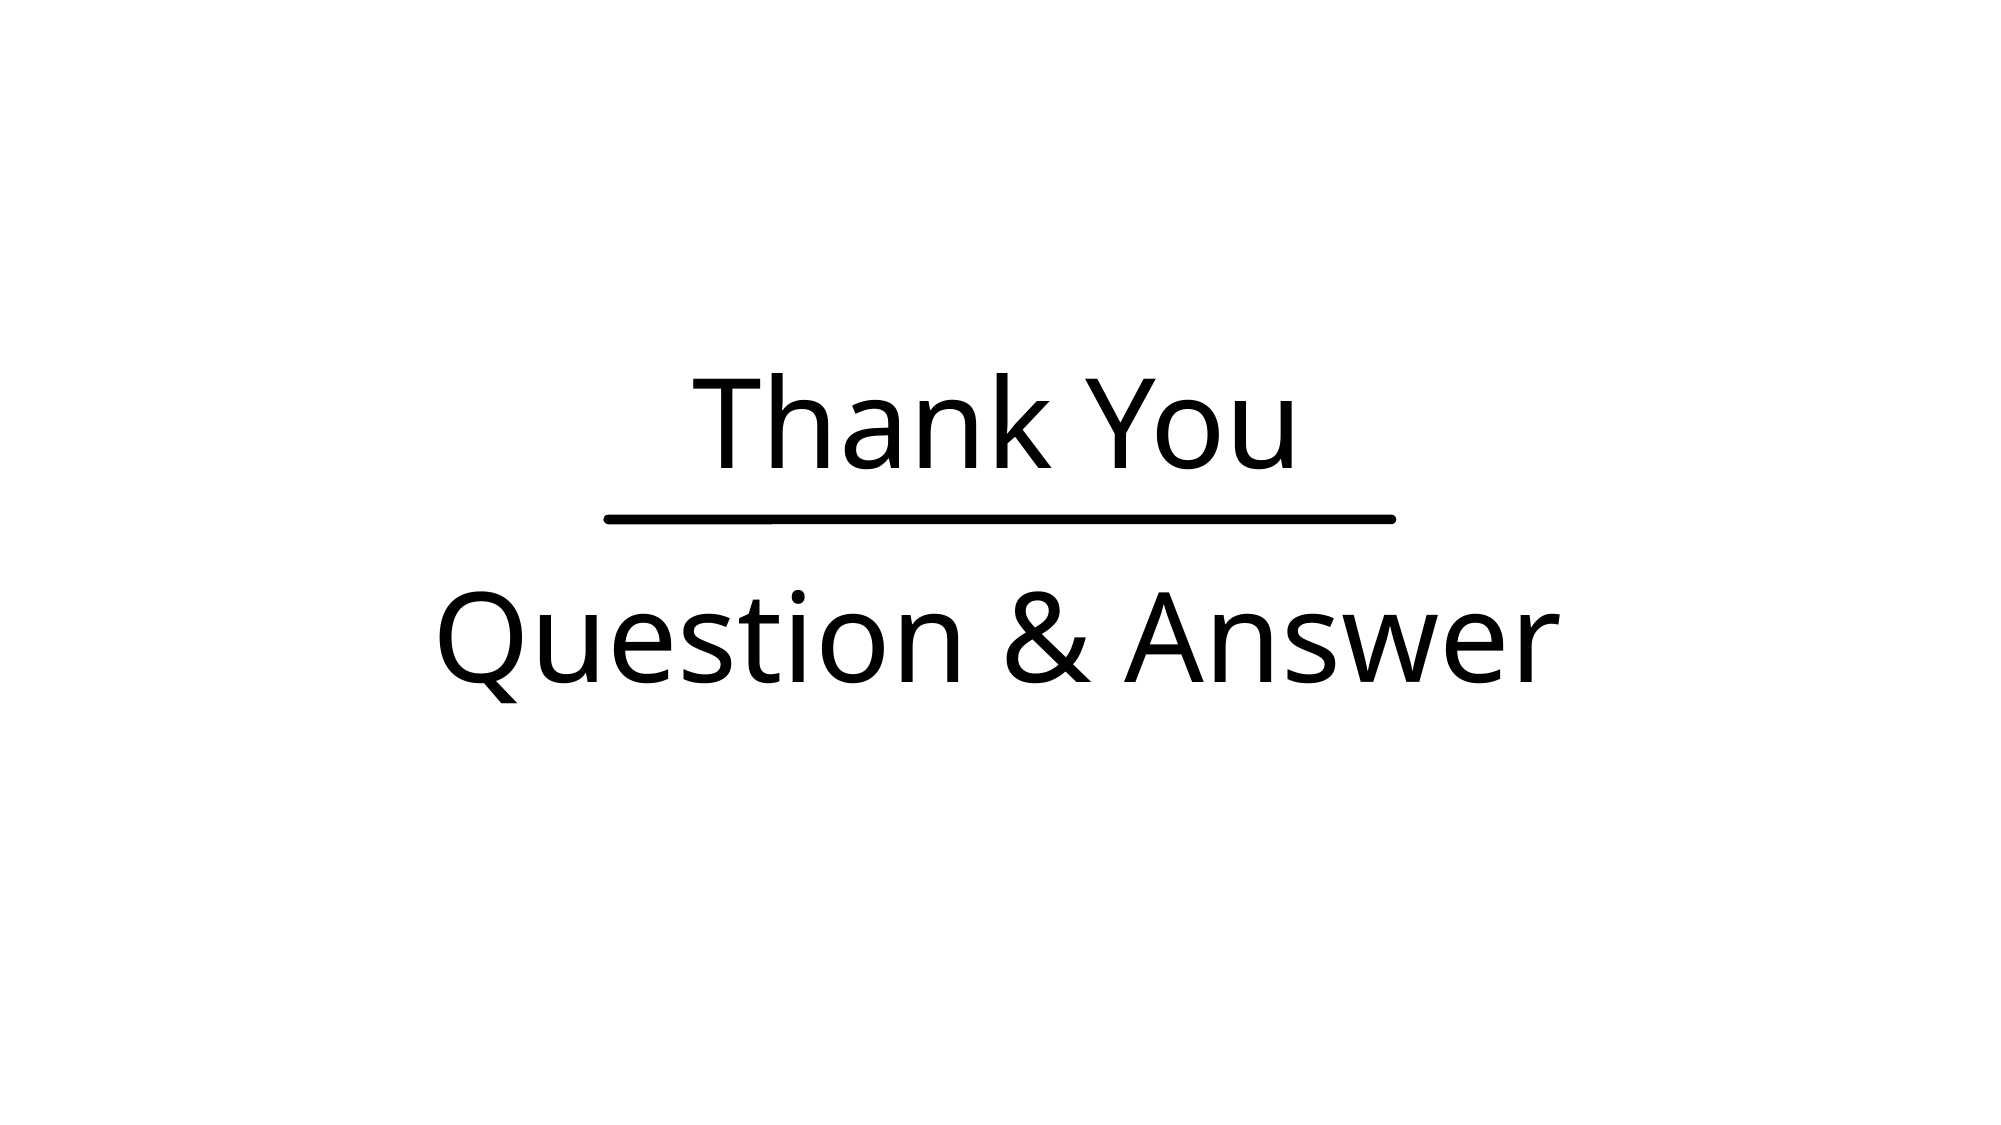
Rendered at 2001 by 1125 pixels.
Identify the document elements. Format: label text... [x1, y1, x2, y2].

text_box Question & Answer [209, 562, 1787, 722]
text_box Thank You [209, 348, 1787, 508]
text_box [603, 514, 1397, 525]
